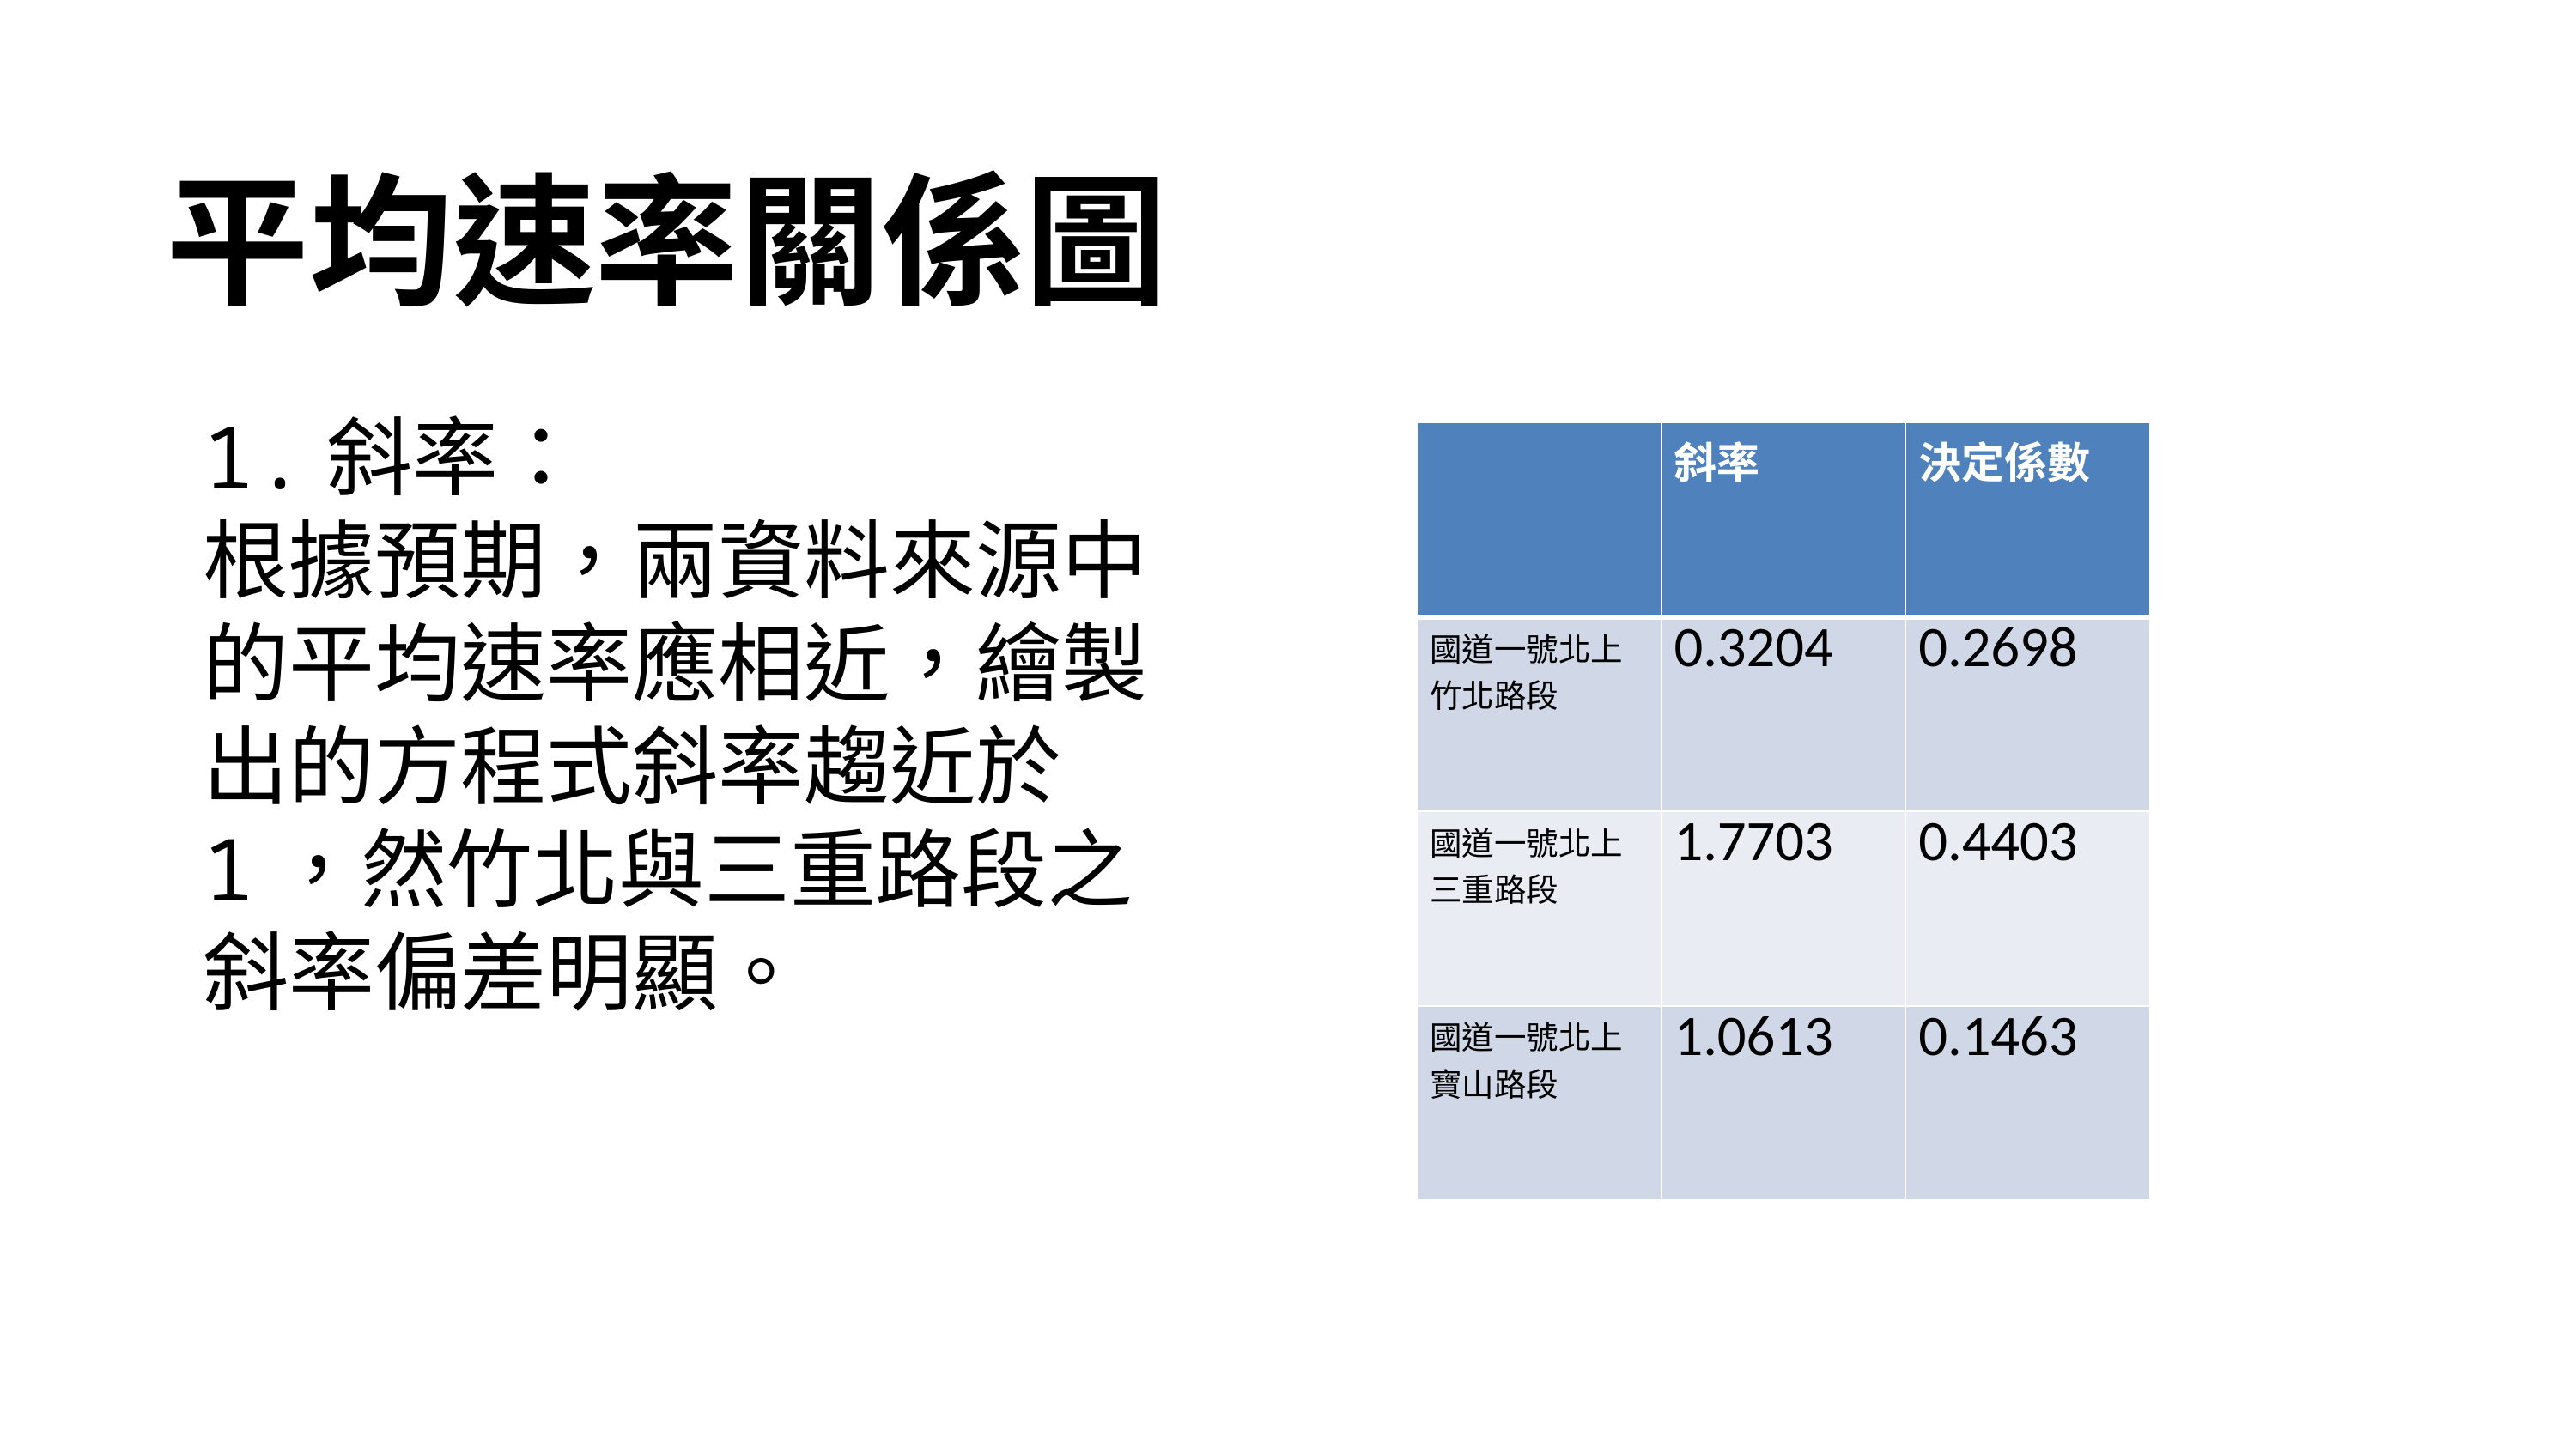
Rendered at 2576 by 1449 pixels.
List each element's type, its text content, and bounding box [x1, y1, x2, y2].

table_cell 1.7703 [1662, 812, 1905, 1005]
table_cell 0.2698 [1906, 620, 2149, 810]
table_cell 1.0613 [1662, 1007, 1905, 1199]
text_box 1.斜率： 根據預期，兩資料來源中的平均速率應相近，繪製出的方程式斜率趨近於1，然竹北與三重路段之斜率偏差明顯。 [190, 397, 1232, 1234]
table_cell 國道一號北上三重路段 [1418, 812, 1661, 1005]
table_header 斜率 [1662, 423, 1905, 615]
table_cell 0.3204 [1662, 620, 1905, 810]
table_header 決定係數 [1906, 423, 2149, 615]
table_cell 國道一號北上竹北路段 [1418, 620, 1661, 810]
table_cell 0.4403 [1906, 812, 2149, 1005]
table_cell 國道一號北上寶山路段 [1418, 1007, 1661, 1199]
table_header [1418, 423, 1661, 615]
text_box 平均速率關係圖 [166, 170, 1950, 325]
table_cell 0.1463 [1906, 1007, 2149, 1199]
